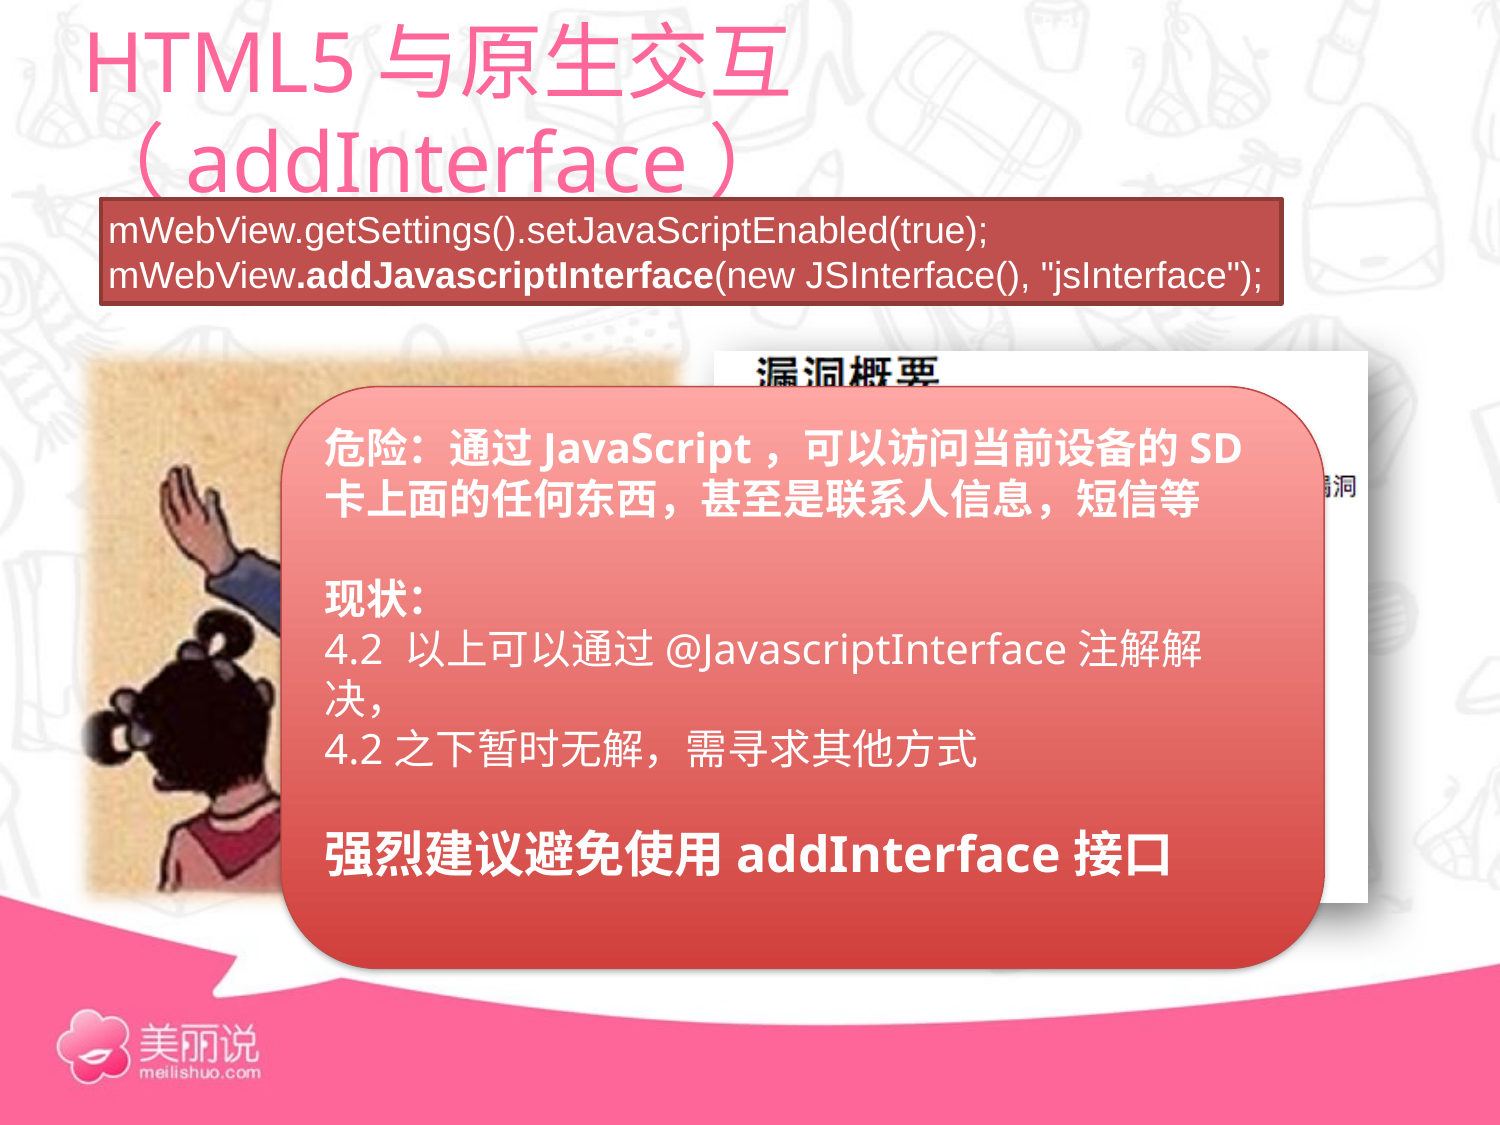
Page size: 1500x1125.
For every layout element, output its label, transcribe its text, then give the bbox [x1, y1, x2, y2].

picture [0, 0, 1500, 1125]
title HTML5与原生交互（addInterface） [74, 0, 1426, 219]
text_box mWebView.getSettings().setJavaScriptEnabled(true); mWebView.addJavascriptInterface(new JSInterface(), "jsInterface"); [99, 197, 1284, 306]
text_box 危险：通过JavaScript，可以访问当前设备的SD卡上面的任何东西，甚至是联系人信息，短信等 现状： 4.2 以上可以通过@JavascriptInterface注解解决， 4.2之下暂时无解，需寻求其他方式 强烈建议避免使用addInterface接口 [294, 385, 1317, 970]
